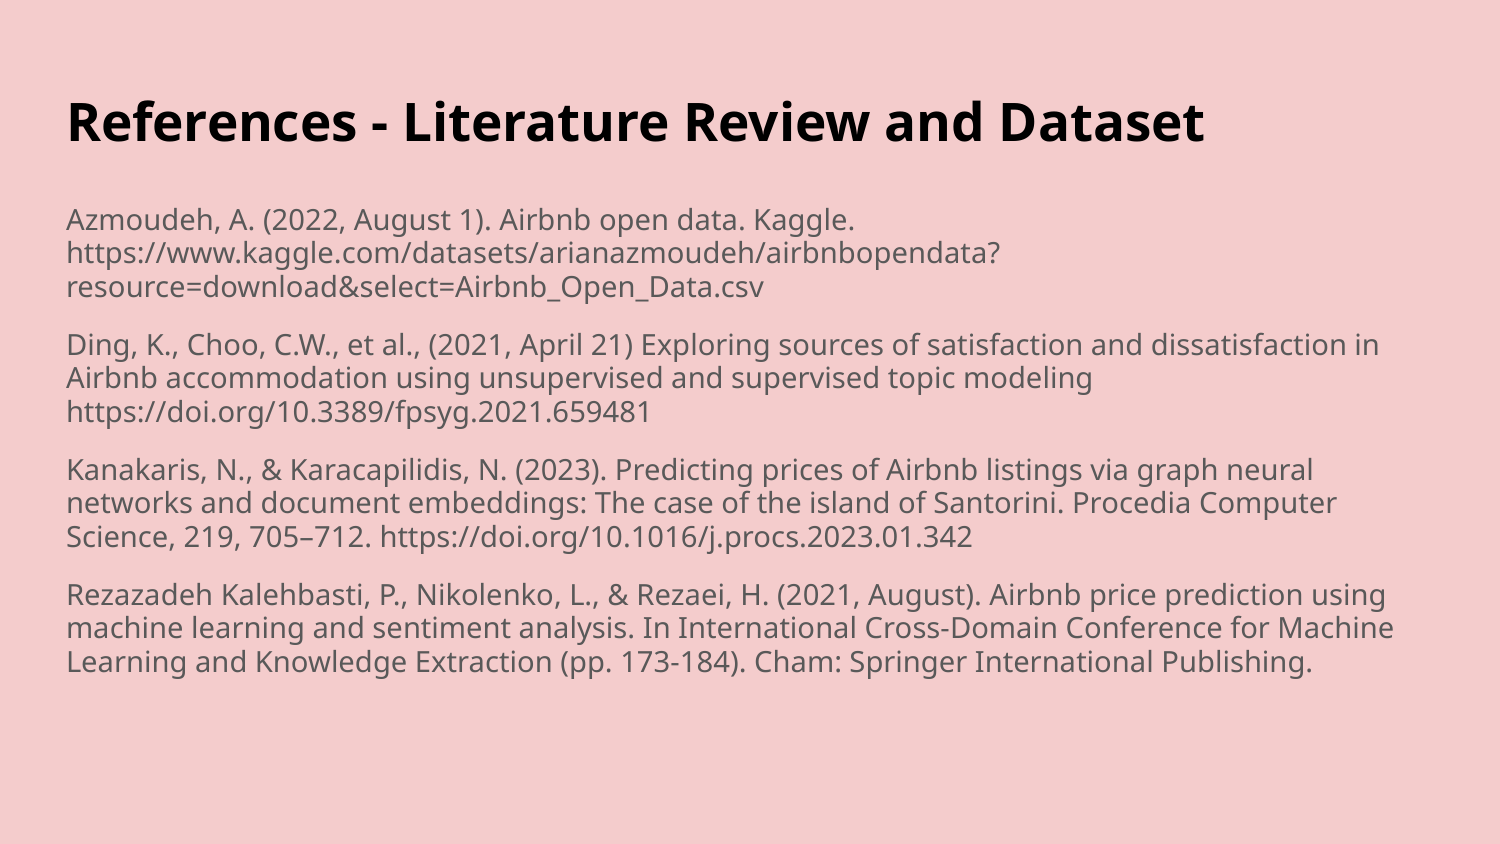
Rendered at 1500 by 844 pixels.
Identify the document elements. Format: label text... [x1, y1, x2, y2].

list Azmoudeh, A. (2022, August 1). Airbnb open data. Kaggle. https://www.kaggle.com/datasets/arianazmoudeh/airbnbopendata?resource=download&select=Airbnb_Open_Data.csv Ding, K., Choo, C.W., et al., (2021, April 21) Exploring sources of satisfaction and dissatisfaction in Airbnb accommodation using unsupervised and supervised topic modeling https://doi.org/10.3389/fpsyg.2021.659481 Kanakaris, N., & Karacapilidis, N. (2023). Predicting prices of Airbnb listings via graph neural networks and document embeddings: The case of the island of Santorini. Procedia Computer Science, 219, 705–712. https://doi.org/10.1016/j.procs.2023.01.342 Rezazadeh Kalehbasti, P., Nikolenko, L., & Rezaei, H. (2021, August). Airbnb price prediction using machine learning and sentiment analysis. In International Cross-Domain Conference for Machine Learning and Knowledge Extraction (pp. 173-184). Cham: Springer International Publishing. [51, 189, 1449, 750]
title References - Literature Review and Dataset [51, 72, 1449, 167]
